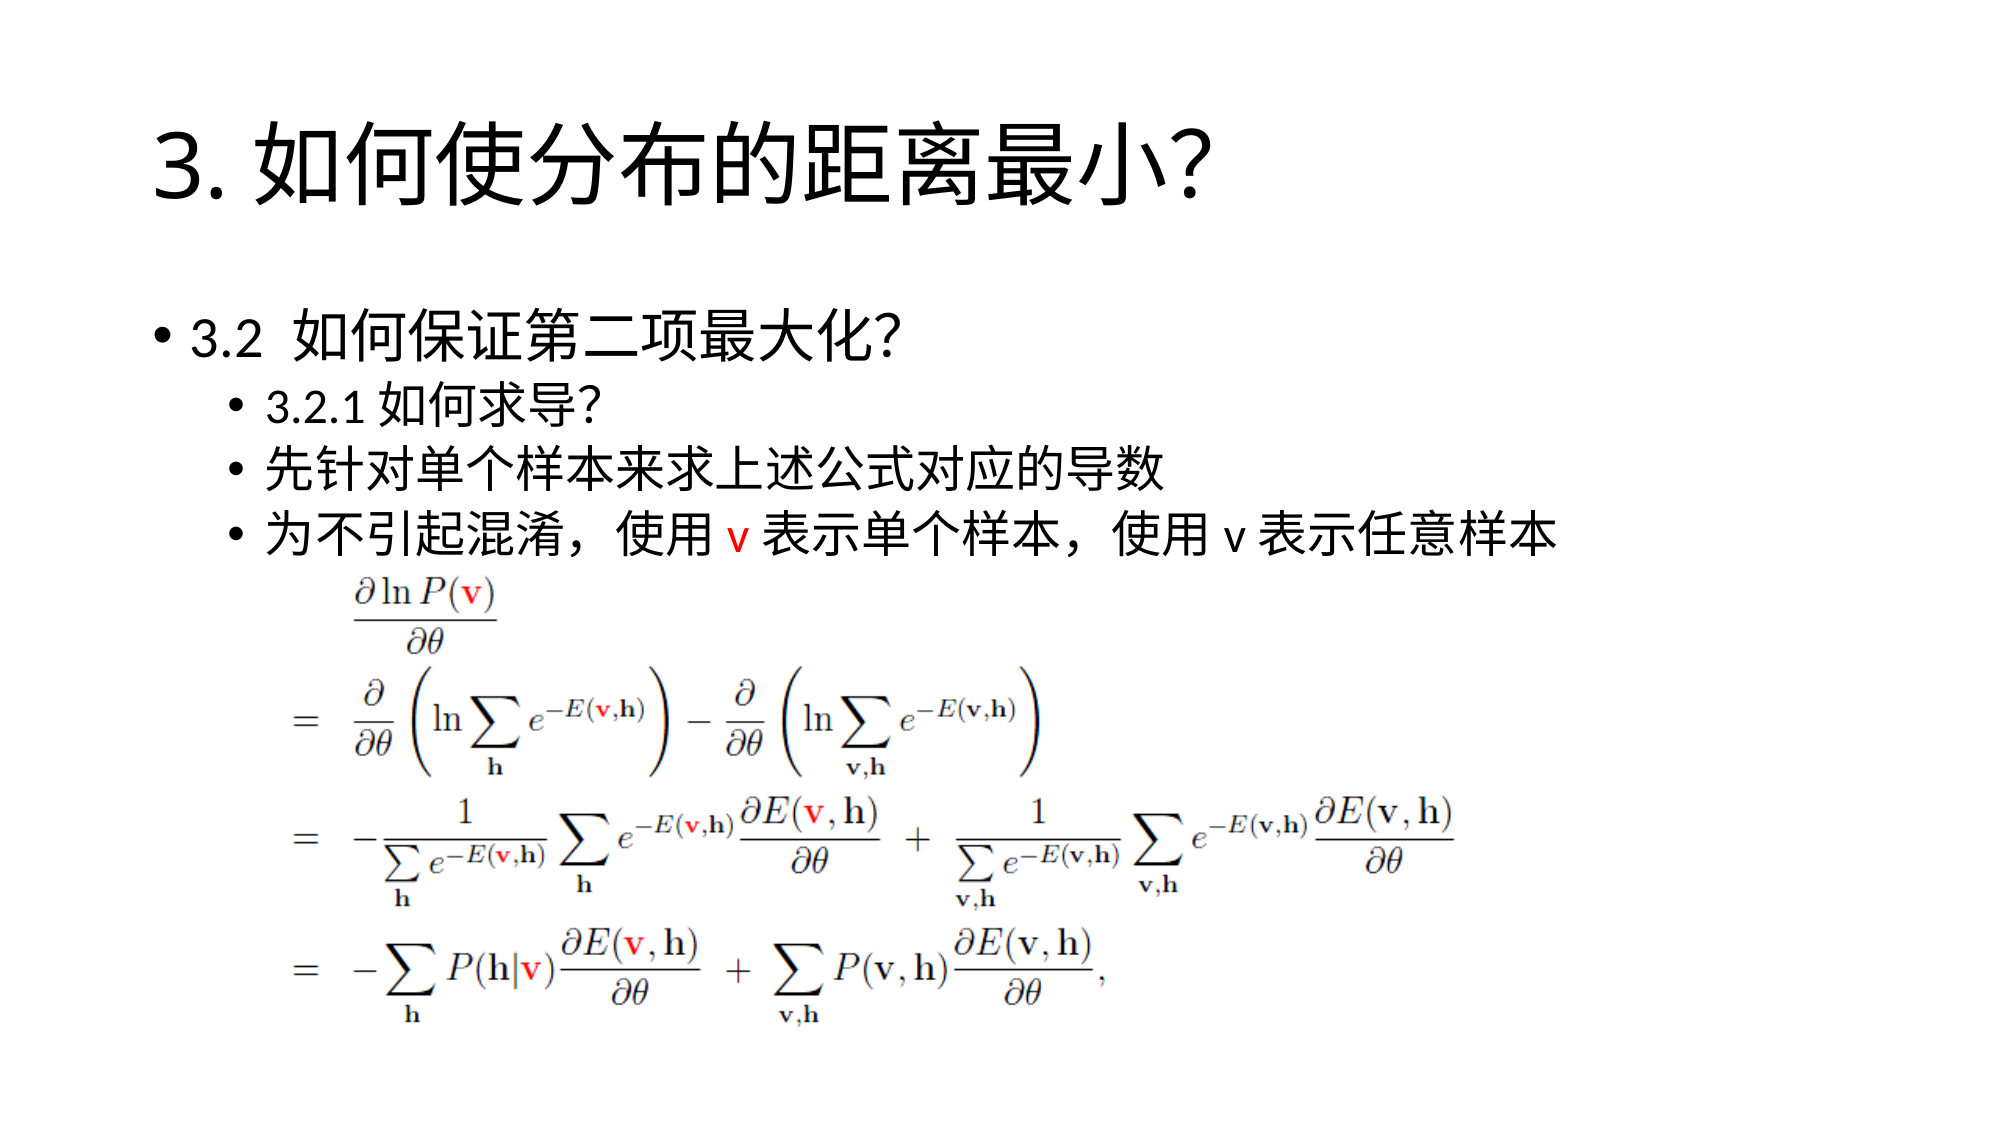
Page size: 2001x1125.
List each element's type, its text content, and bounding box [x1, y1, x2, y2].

picture [278, 568, 1471, 1049]
list 3.2 如何保证第二项最大化？ 3.2.1如何求导？ 先针对单个样本来求上述公式对应的导数 为不引起混淆，使用v表示单个样本，使用v表示任意样本 [137, 299, 1863, 1014]
title 3.如何使分布的距离最小？ [137, 59, 1863, 278]
